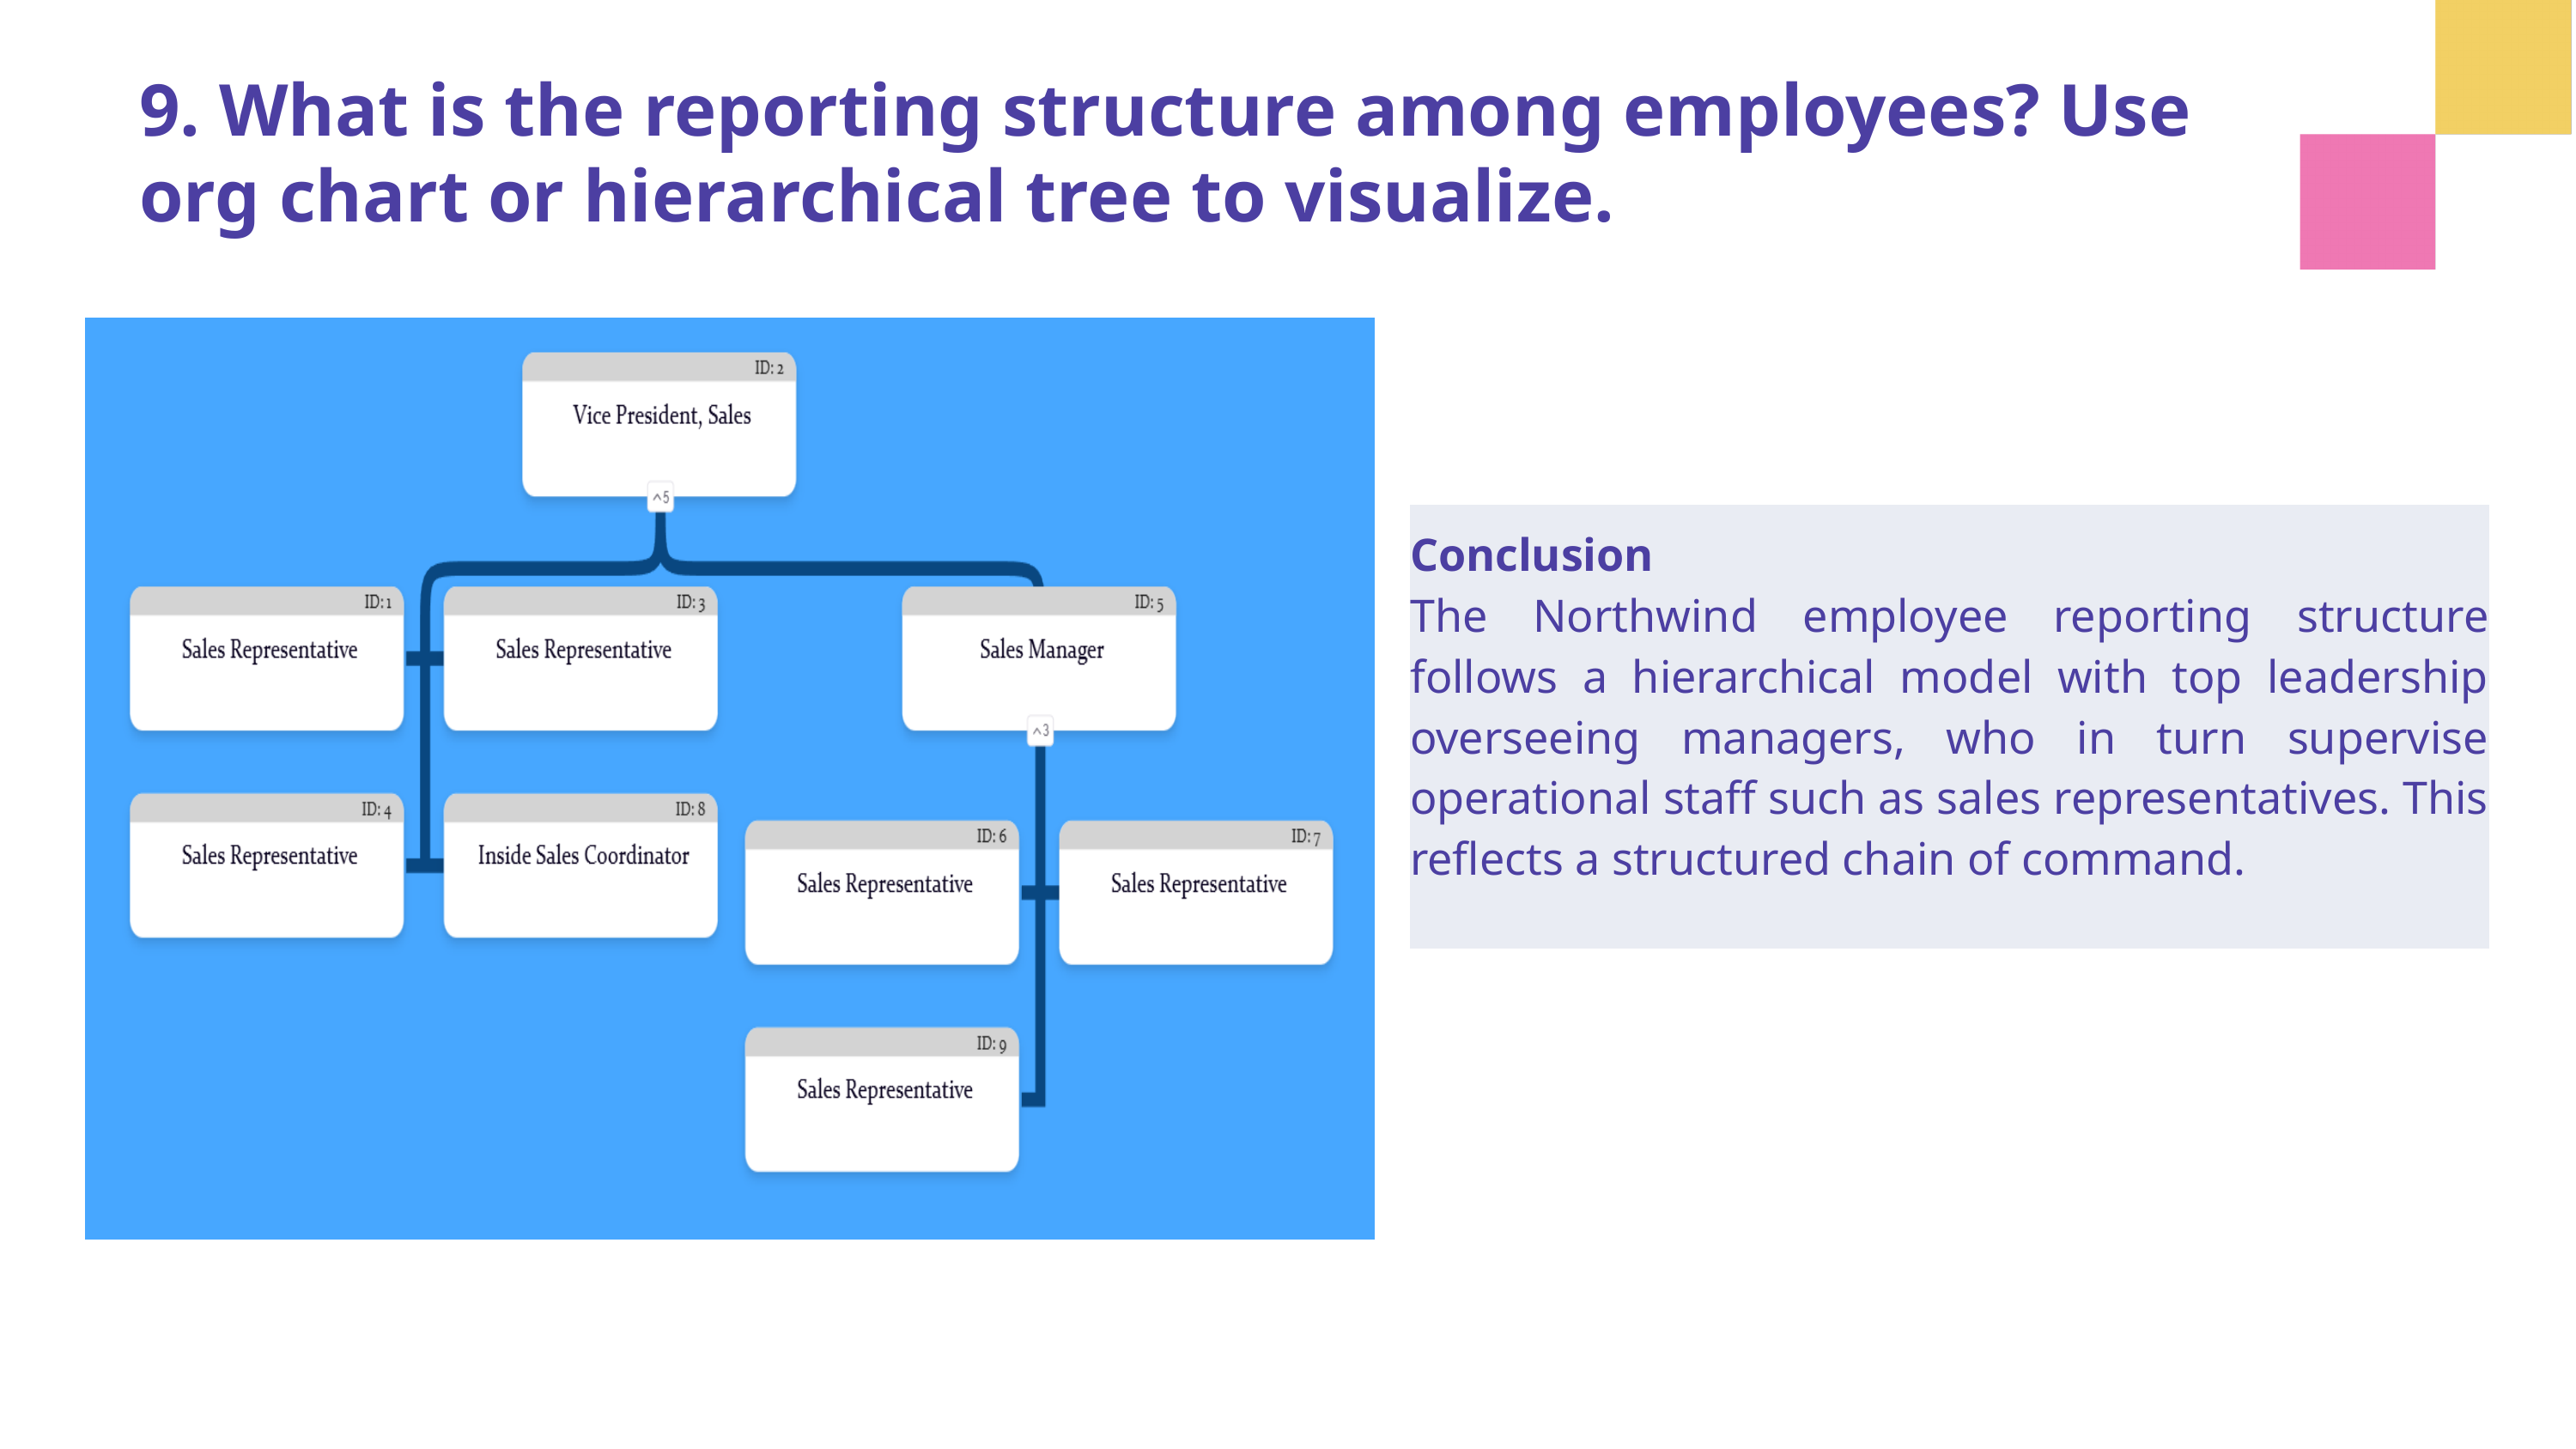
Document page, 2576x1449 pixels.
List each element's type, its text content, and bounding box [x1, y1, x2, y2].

text_box [2300, 0, 2576, 270]
picture [85, 318, 1375, 1240]
text_box 9. What is the reporting structure among employees? Use org chart or hierarchical tree to visualize. [139, 64, 2265, 322]
table_header Conclusion The Northwind employee reporting structure follows a hierarchical model with top leadership overseeing managers, who in turn supervise operational staff such as sales representatives. This reflects a structured chain of command. [1410, 505, 2489, 949]
